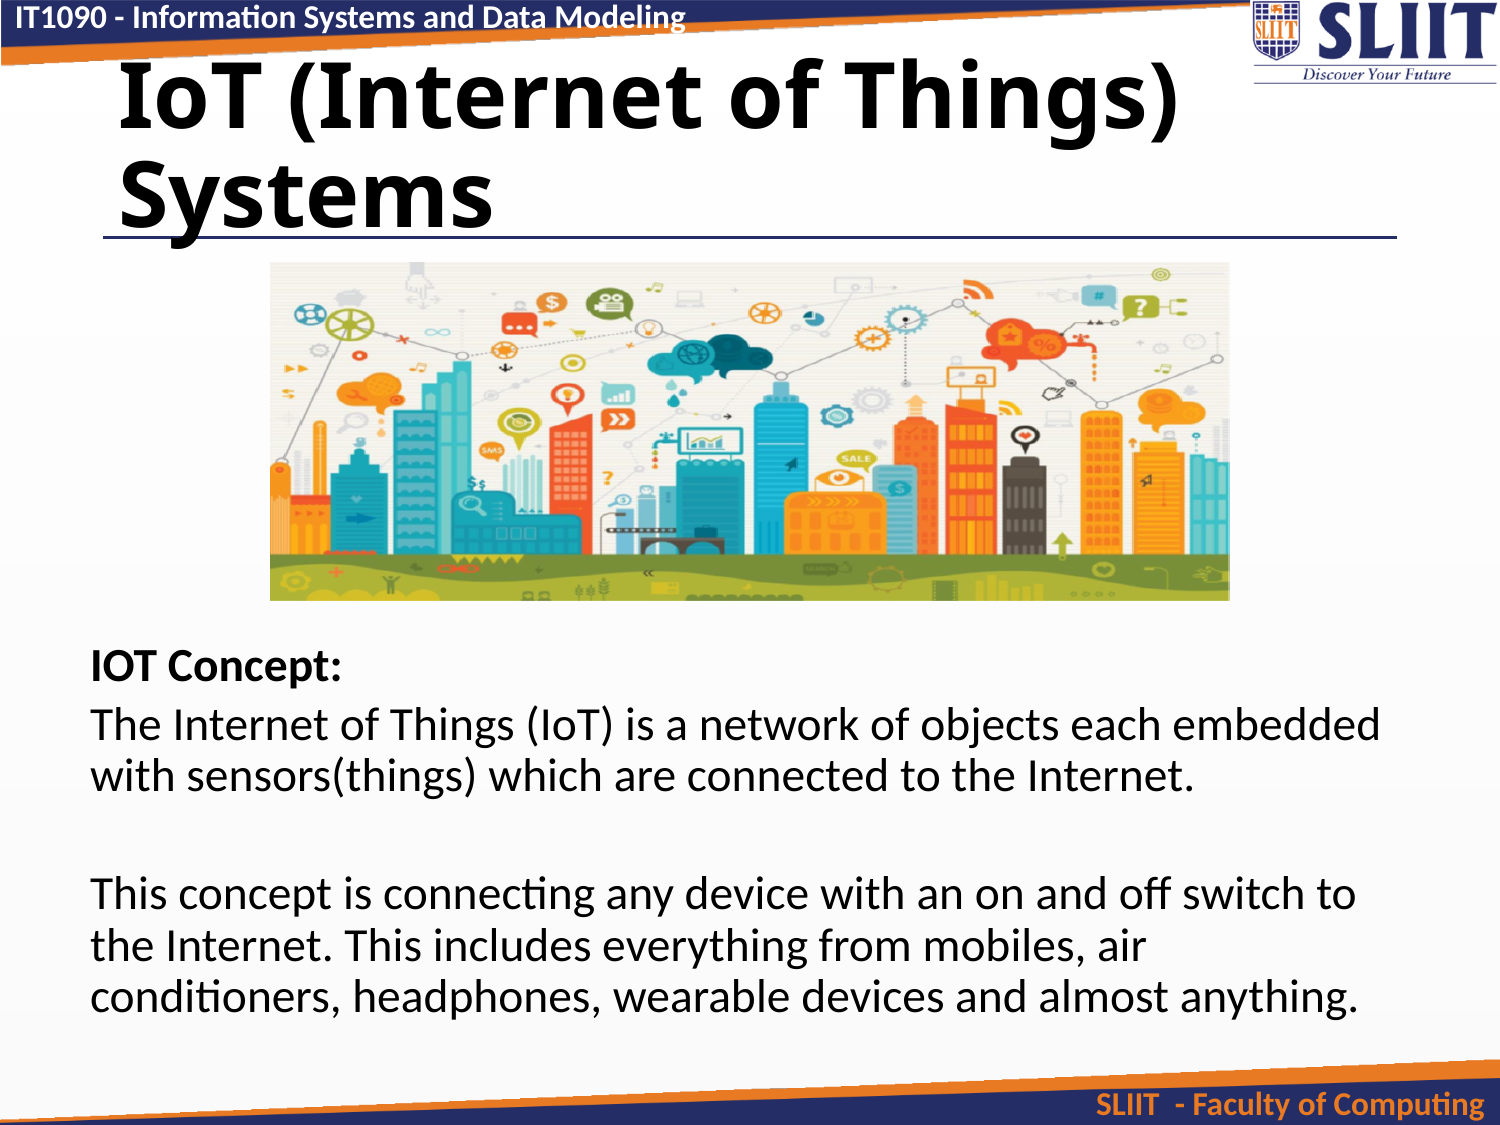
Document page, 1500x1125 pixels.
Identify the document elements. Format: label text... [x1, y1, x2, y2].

picture [0, 1050, 1500, 1125]
list IOT Concept: The Internet of Things (IoT) is a network of objects each embedded with sensors(things) which are connected to the Internet. This concept is connecting any device with an on and off switch to the Internet. This includes everything from mobiles, air conditioners, headphones, wearable devices and almost anything. [75, 262, 1425, 1075]
picture [2, 2, 1249, 75]
title IoT (Internet of Things) Systems [103, 59, 1397, 238]
picture [1250, 0, 1500, 84]
picture [270, 262, 1230, 601]
